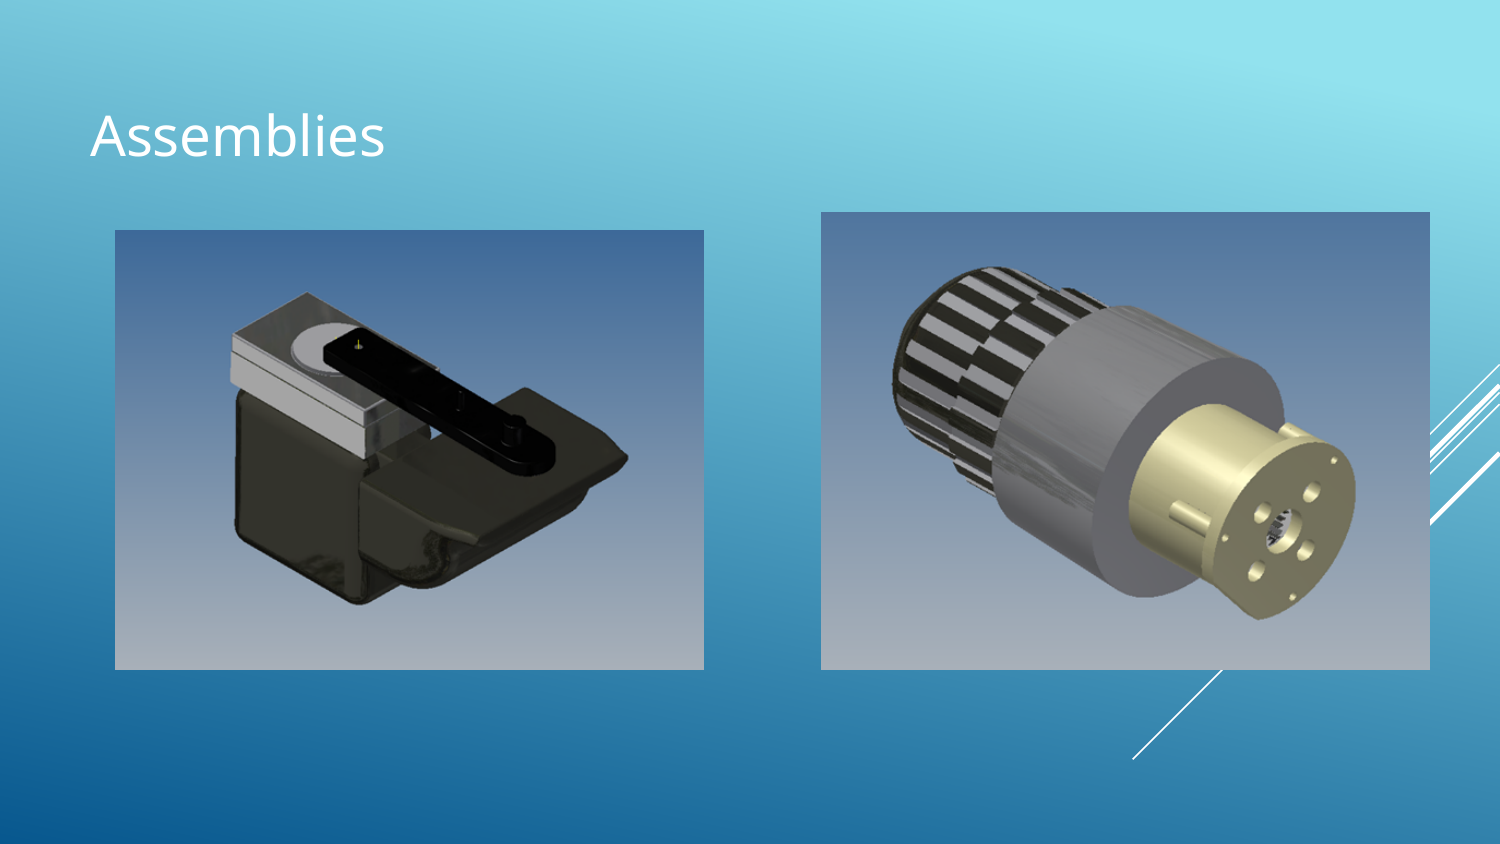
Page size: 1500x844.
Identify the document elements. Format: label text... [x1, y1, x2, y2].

title Assemblies [75, 16, 1276, 183]
picture [821, 211, 1430, 670]
picture [114, 230, 704, 670]
